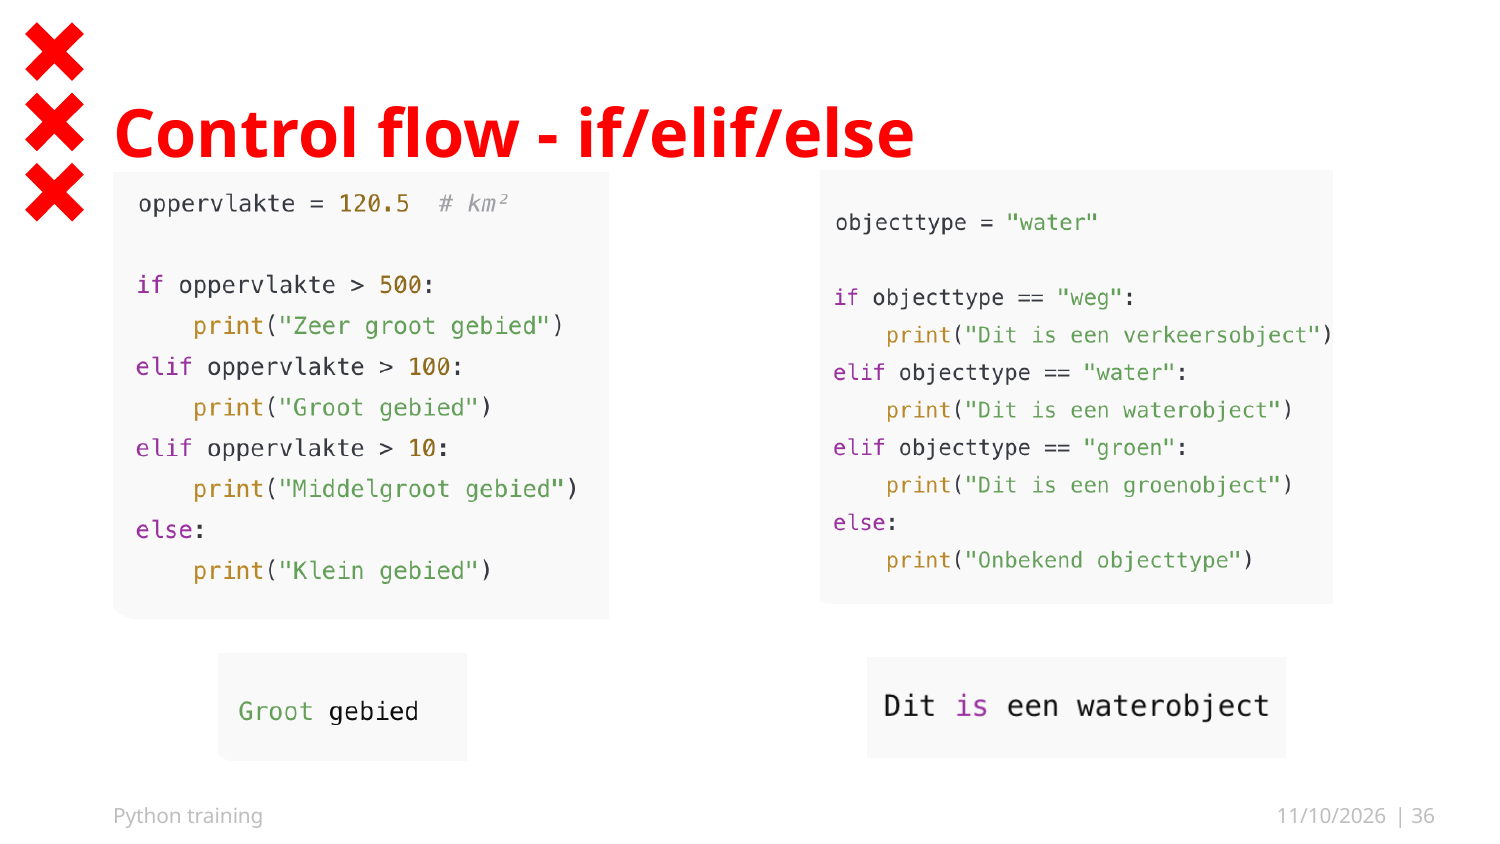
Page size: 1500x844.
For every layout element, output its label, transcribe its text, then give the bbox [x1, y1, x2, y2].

slide_number | 36 [1394, 802, 1442, 833]
picture [866, 657, 1287, 758]
footer Python training [113, 802, 1129, 833]
picture [218, 653, 467, 761]
picture [820, 170, 1333, 612]
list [112, 172, 609, 631]
title Control flow - if/elif/else [113, 91, 1442, 251]
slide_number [1262, 802, 1387, 833]
